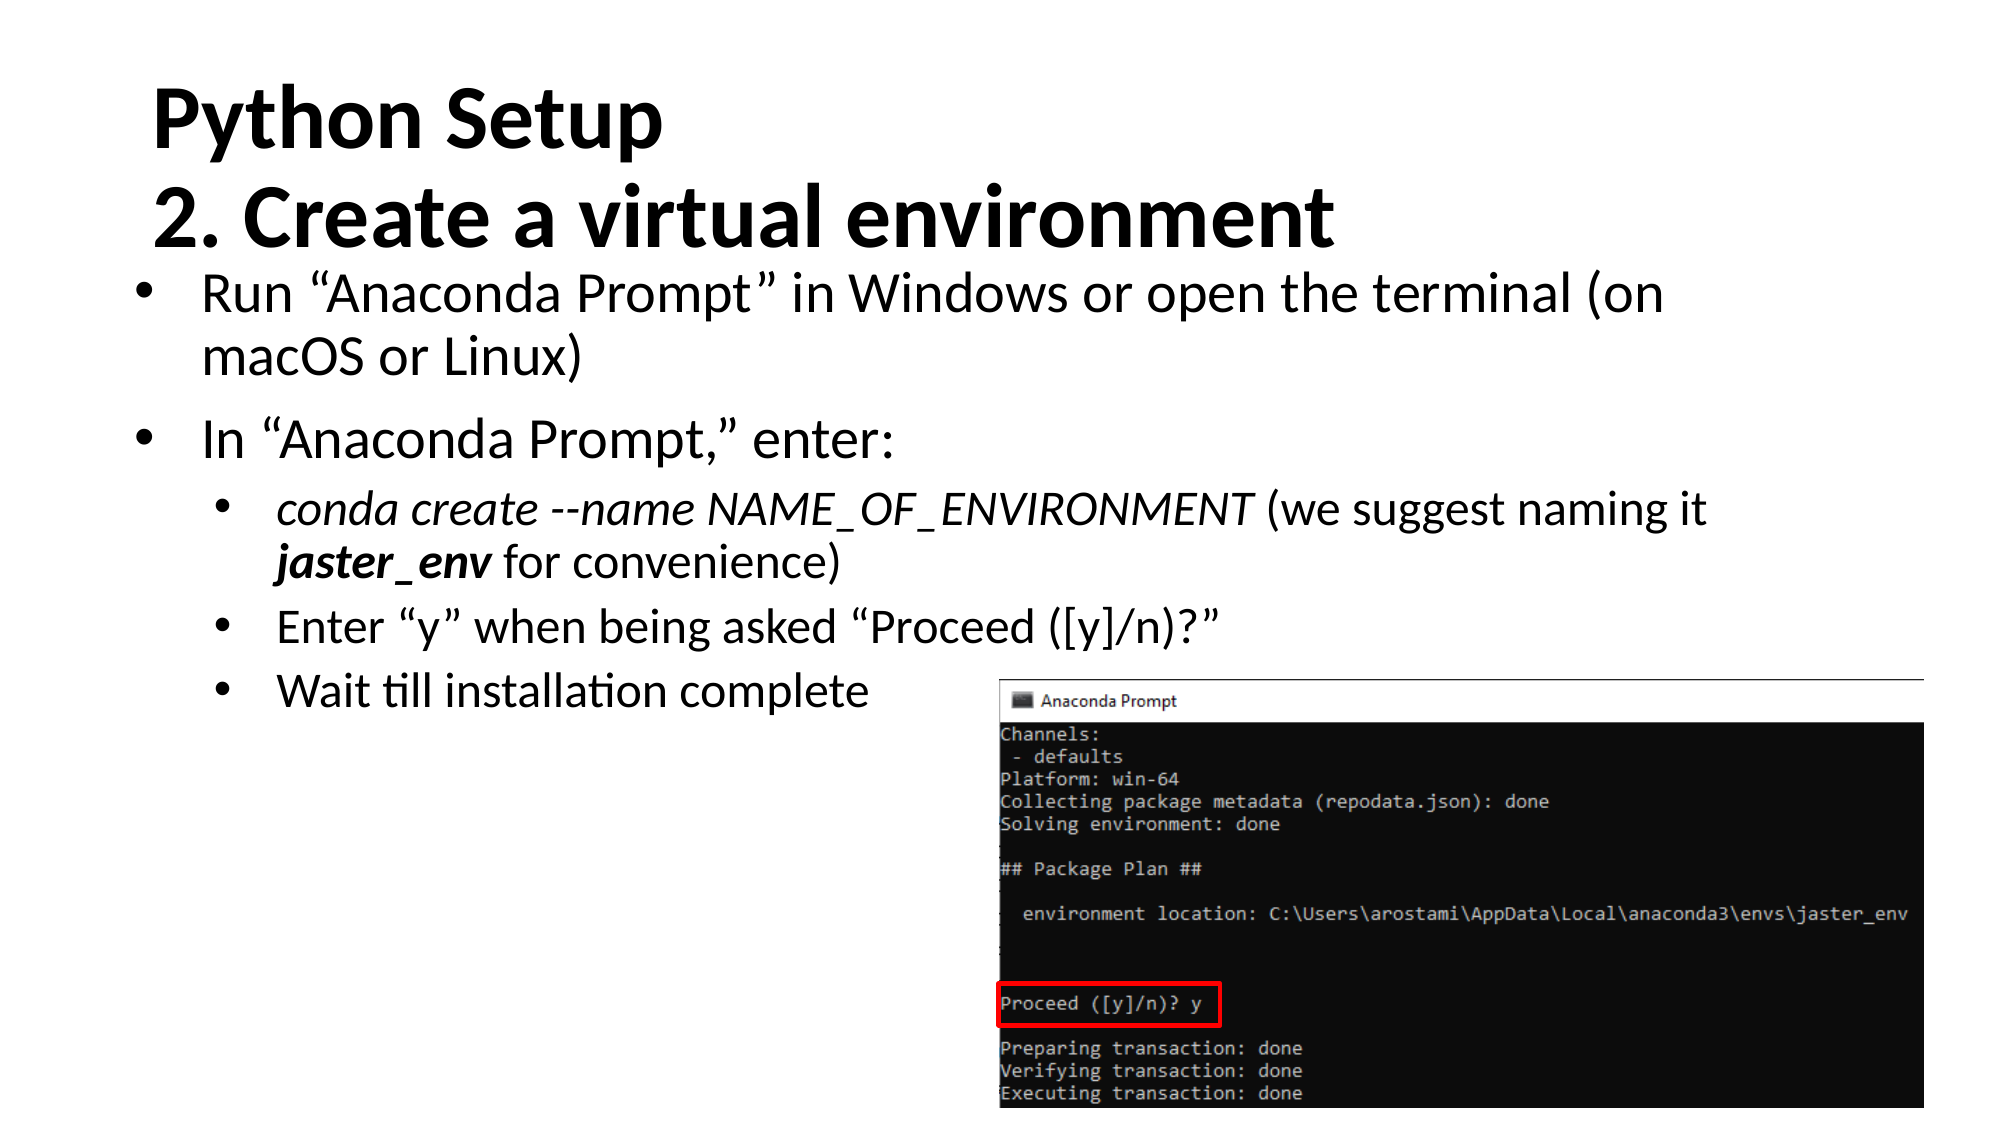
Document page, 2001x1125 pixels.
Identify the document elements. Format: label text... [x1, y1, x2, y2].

list Run “Anaconda Prompt” in Windows or open the terminal (on macOS or Linux) In “Anaconda Prompt,” enter: conda create --name NAME_OF_ENVIRONMENT (we suggest naming it jaster_env for convenience) Enter “y” when being asked “Proceed ([y]/n)?” Wait till installation complete [111, 254, 1837, 968]
picture [999, 679, 1924, 1109]
title Python Setup 2. Create a virtual environment [137, 59, 1863, 278]
